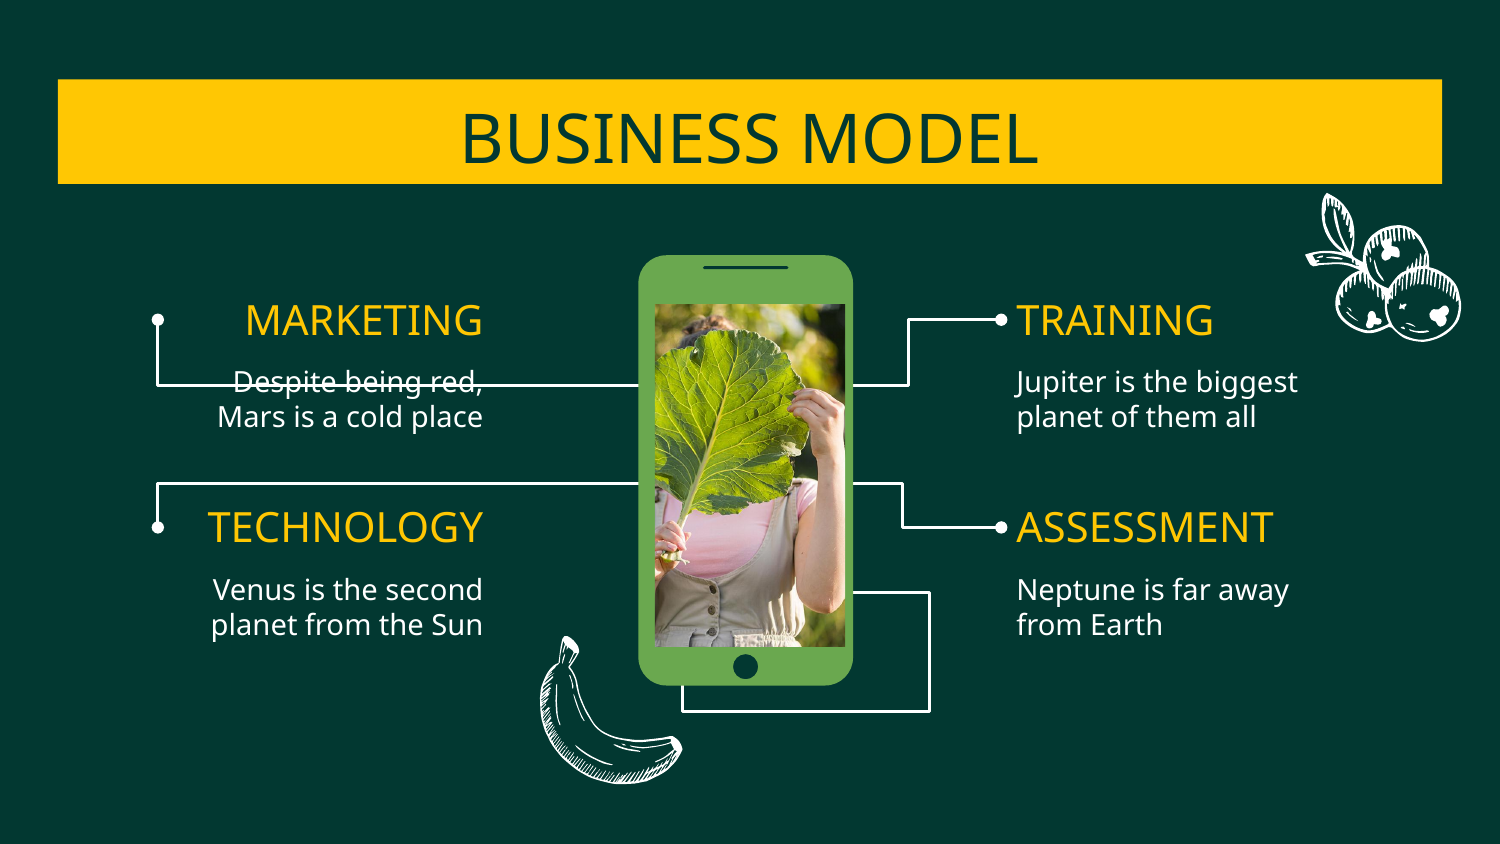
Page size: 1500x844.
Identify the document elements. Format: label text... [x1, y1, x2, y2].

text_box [858, 483, 1002, 528]
text_box Despite being red, Mars is a cold place [157, 348, 499, 467]
text_box Neptune is far away from Earth [1001, 556, 1343, 675]
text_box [498, 319, 633, 386]
text_box TRAINING [1001, 278, 1343, 348]
text_box ASSESSMENT [1001, 486, 1343, 556]
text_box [858, 319, 1002, 386]
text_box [638, 254, 854, 686]
text_box Venus is the second planet from the Sun [157, 556, 499, 675]
text_box [682, 592, 930, 712]
title BUSINESS MODEL [116, 79, 1383, 174]
text_box Jupiter is the biggest planet of them all [1001, 348, 1343, 467]
text_box TECHNOLOGY [157, 486, 499, 556]
text_box MARKETING [157, 278, 499, 348]
picture [654, 304, 846, 647]
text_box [498, 483, 633, 528]
